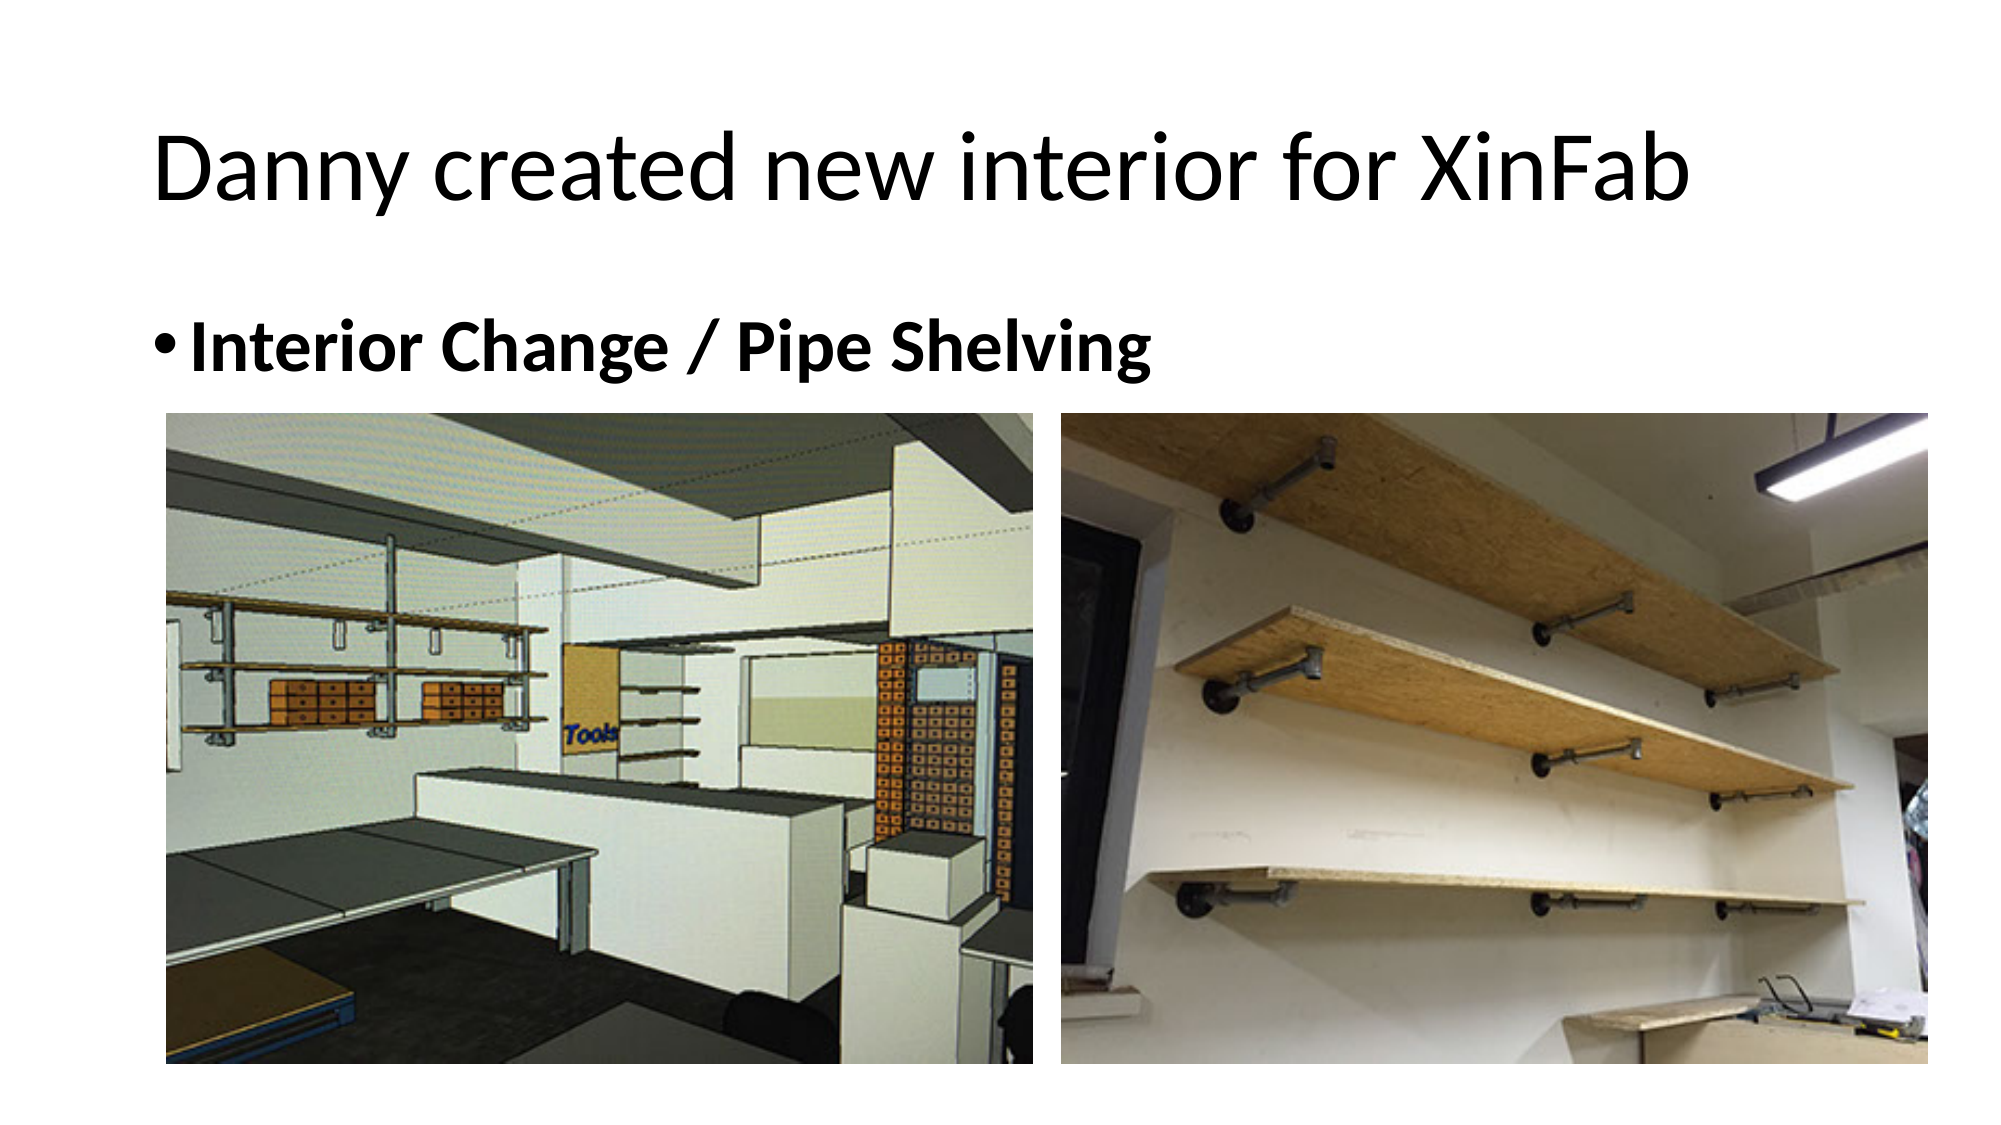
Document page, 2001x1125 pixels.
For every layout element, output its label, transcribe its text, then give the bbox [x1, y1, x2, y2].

picture [1061, 413, 1928, 1064]
list Interior Change / Pipe Shelving [137, 299, 1863, 1014]
title Danny created new interior for XinFab [137, 59, 1863, 278]
picture [166, 413, 1033, 1064]
